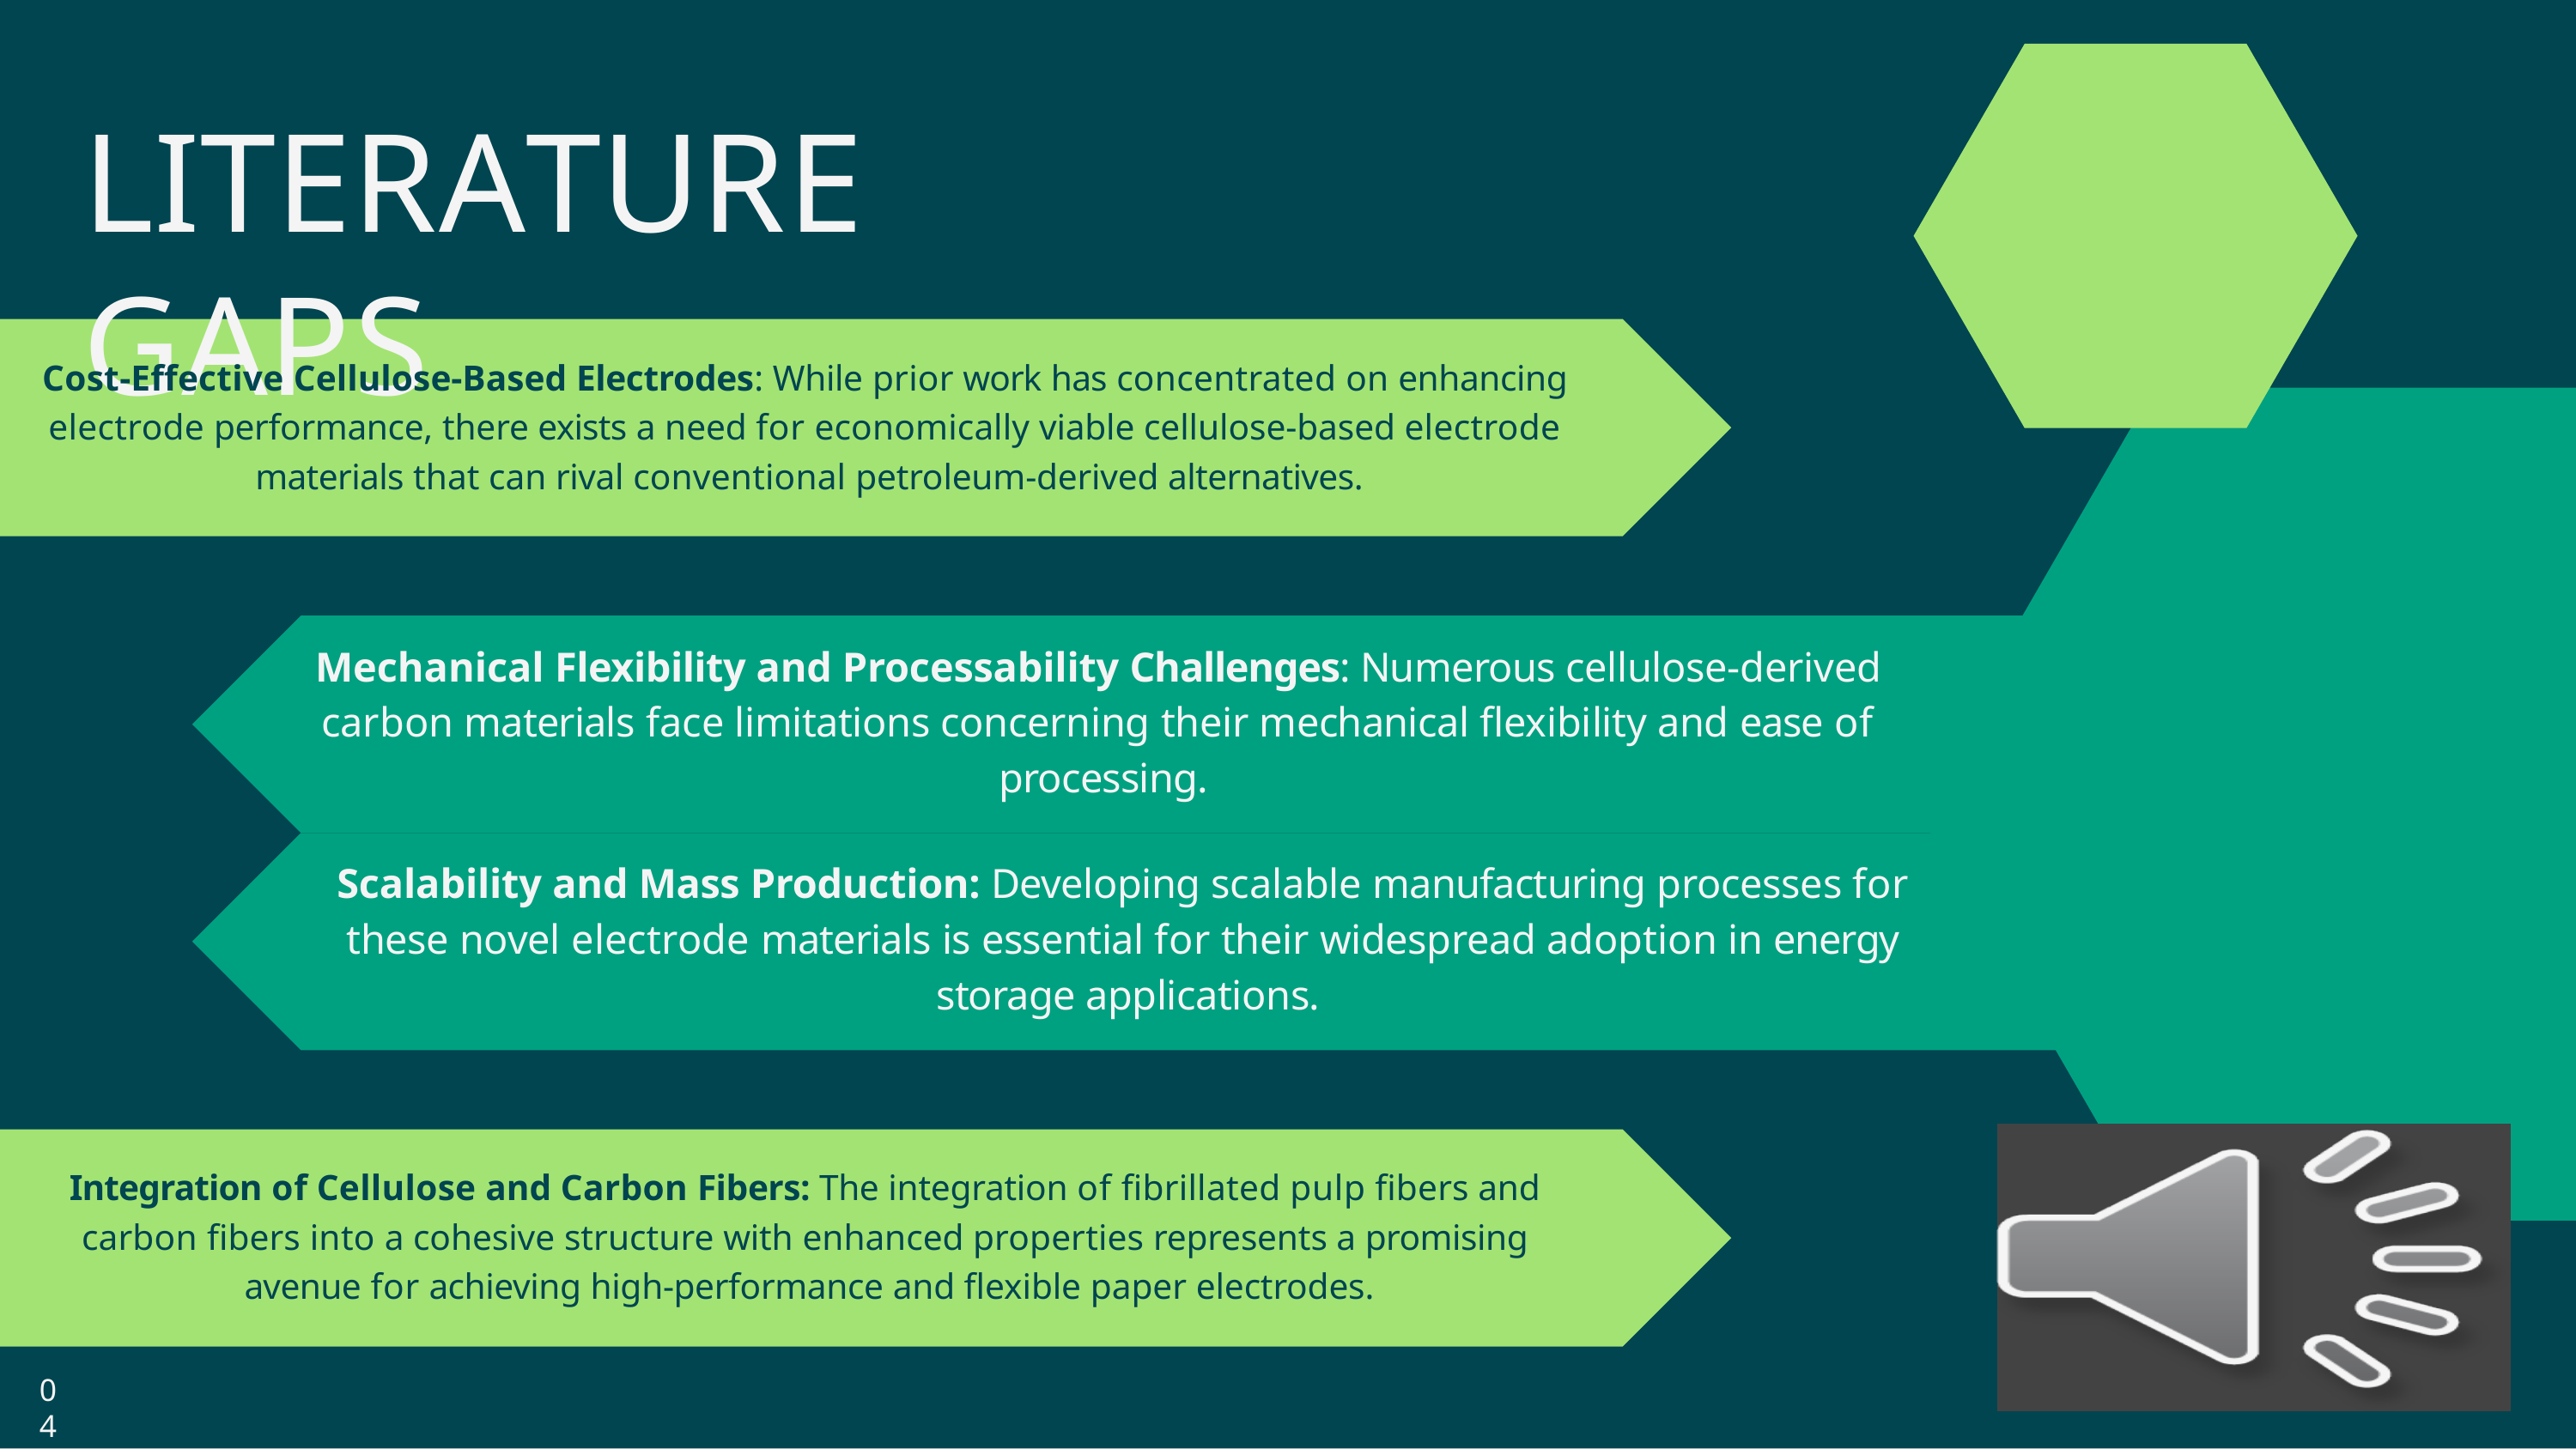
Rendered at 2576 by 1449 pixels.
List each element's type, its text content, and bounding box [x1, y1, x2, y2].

picture [1996, 1122, 2512, 1413]
text_box [0, 1230, 1732, 1347]
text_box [0, 43, 2576, 1222]
text_box Integration of Cellulose and Carbon Fibers: The integration of fibrillated pulp fibers and carbon fibers into a cohesive structure with enhanced properties represents a promising avenue for achieving high-performance and flexible paper electrodes. [51, 1230, 1566, 1307]
text_box 04 [37, 1368, 75, 1444]
